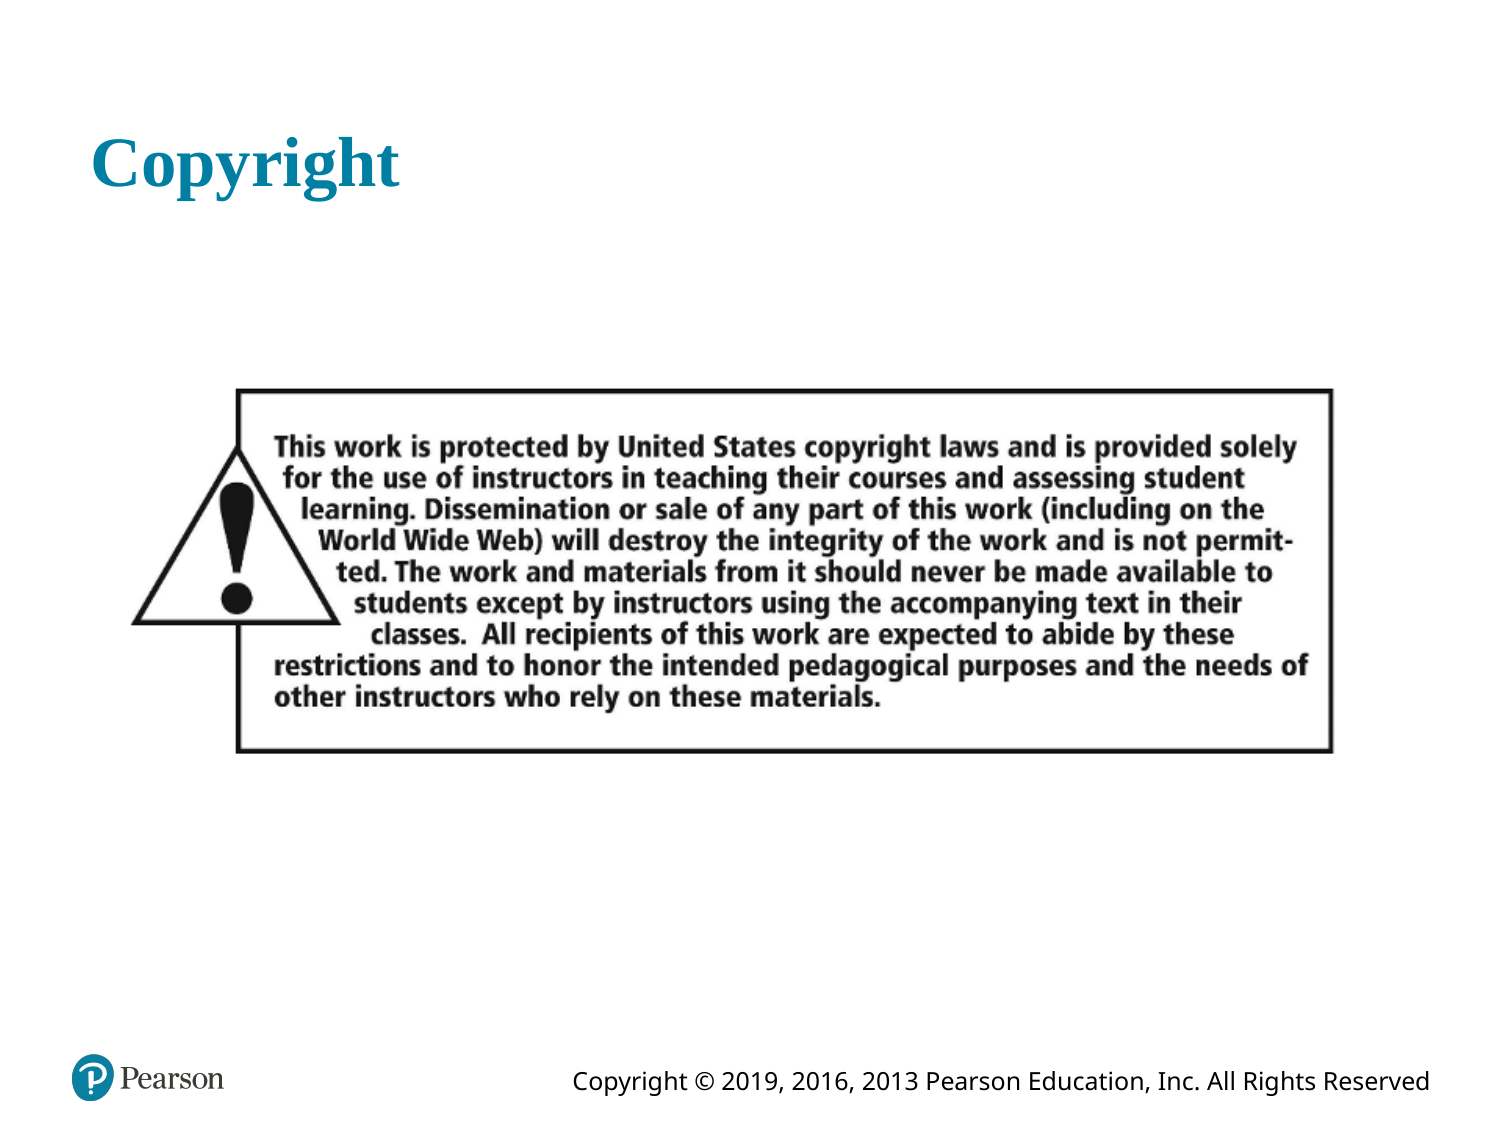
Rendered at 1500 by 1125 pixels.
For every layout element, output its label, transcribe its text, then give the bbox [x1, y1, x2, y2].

picture [80, 1063, 106, 1088]
title Copyright [75, 0, 1425, 216]
picture [125, 378, 1344, 780]
picture [98, 1054, 224, 1101]
picture [72, 1087, 83, 1101]
picture [72, 1054, 88, 1070]
